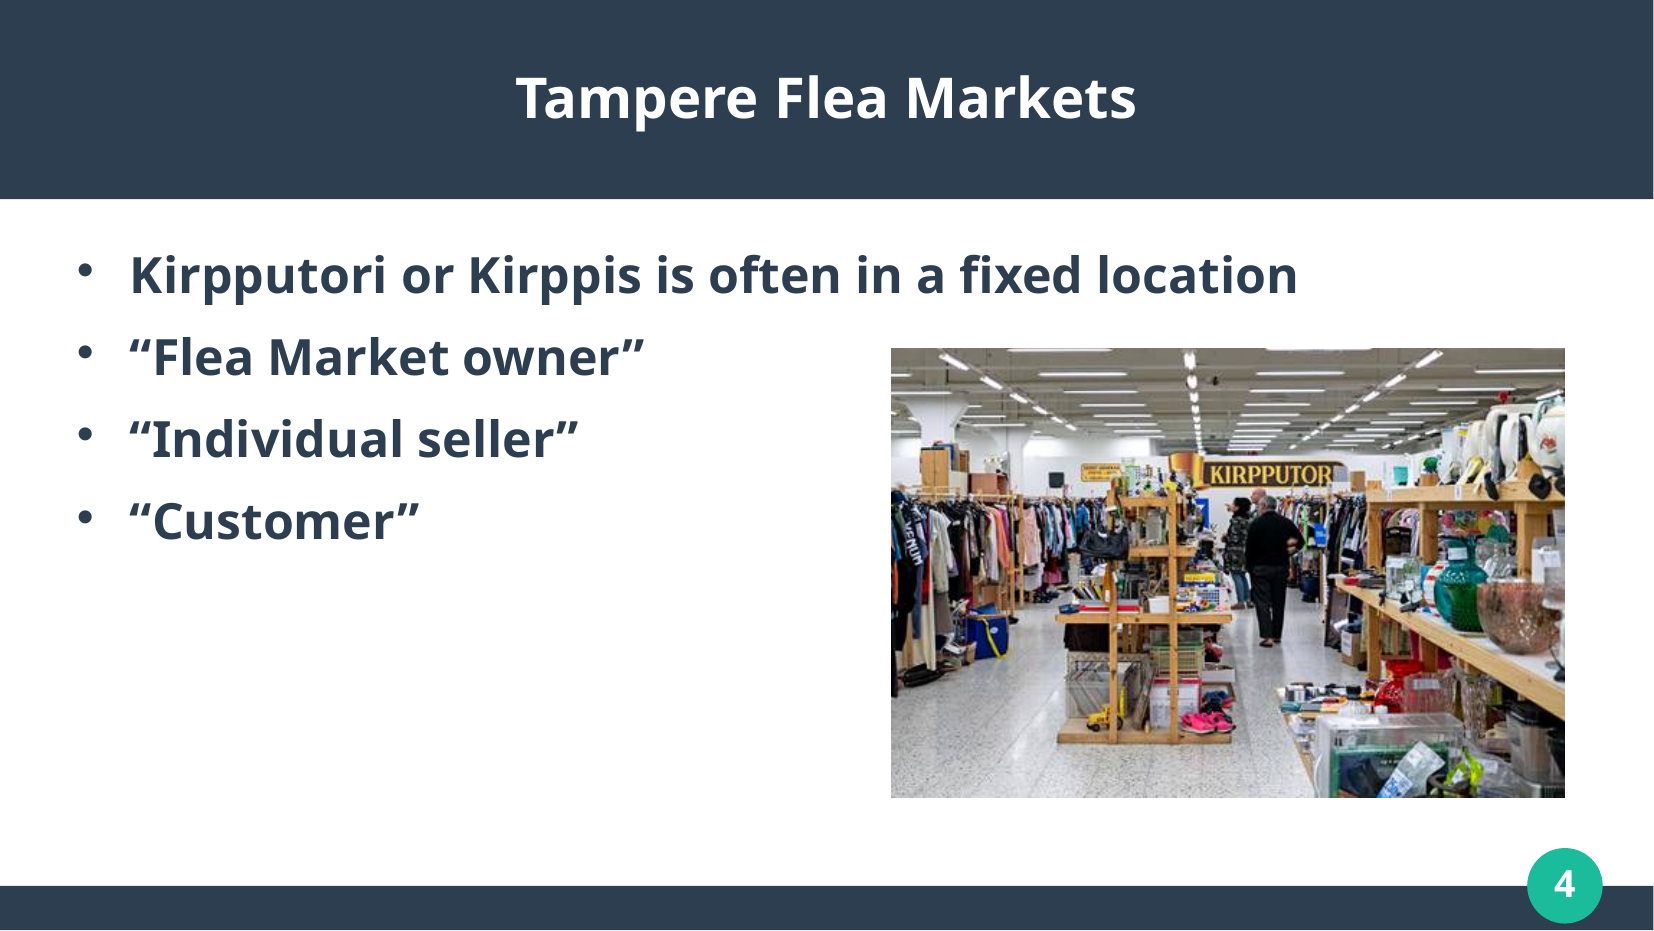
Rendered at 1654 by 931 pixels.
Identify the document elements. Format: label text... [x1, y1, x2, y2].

list Kirpputori or Kirppis is often in a fixed location “Flea Market owner” “Individual seller” “Customer” [59, 243, 1595, 864]
picture [891, 347, 1566, 798]
title Tampere Flea Markets [59, 37, 1595, 155]
